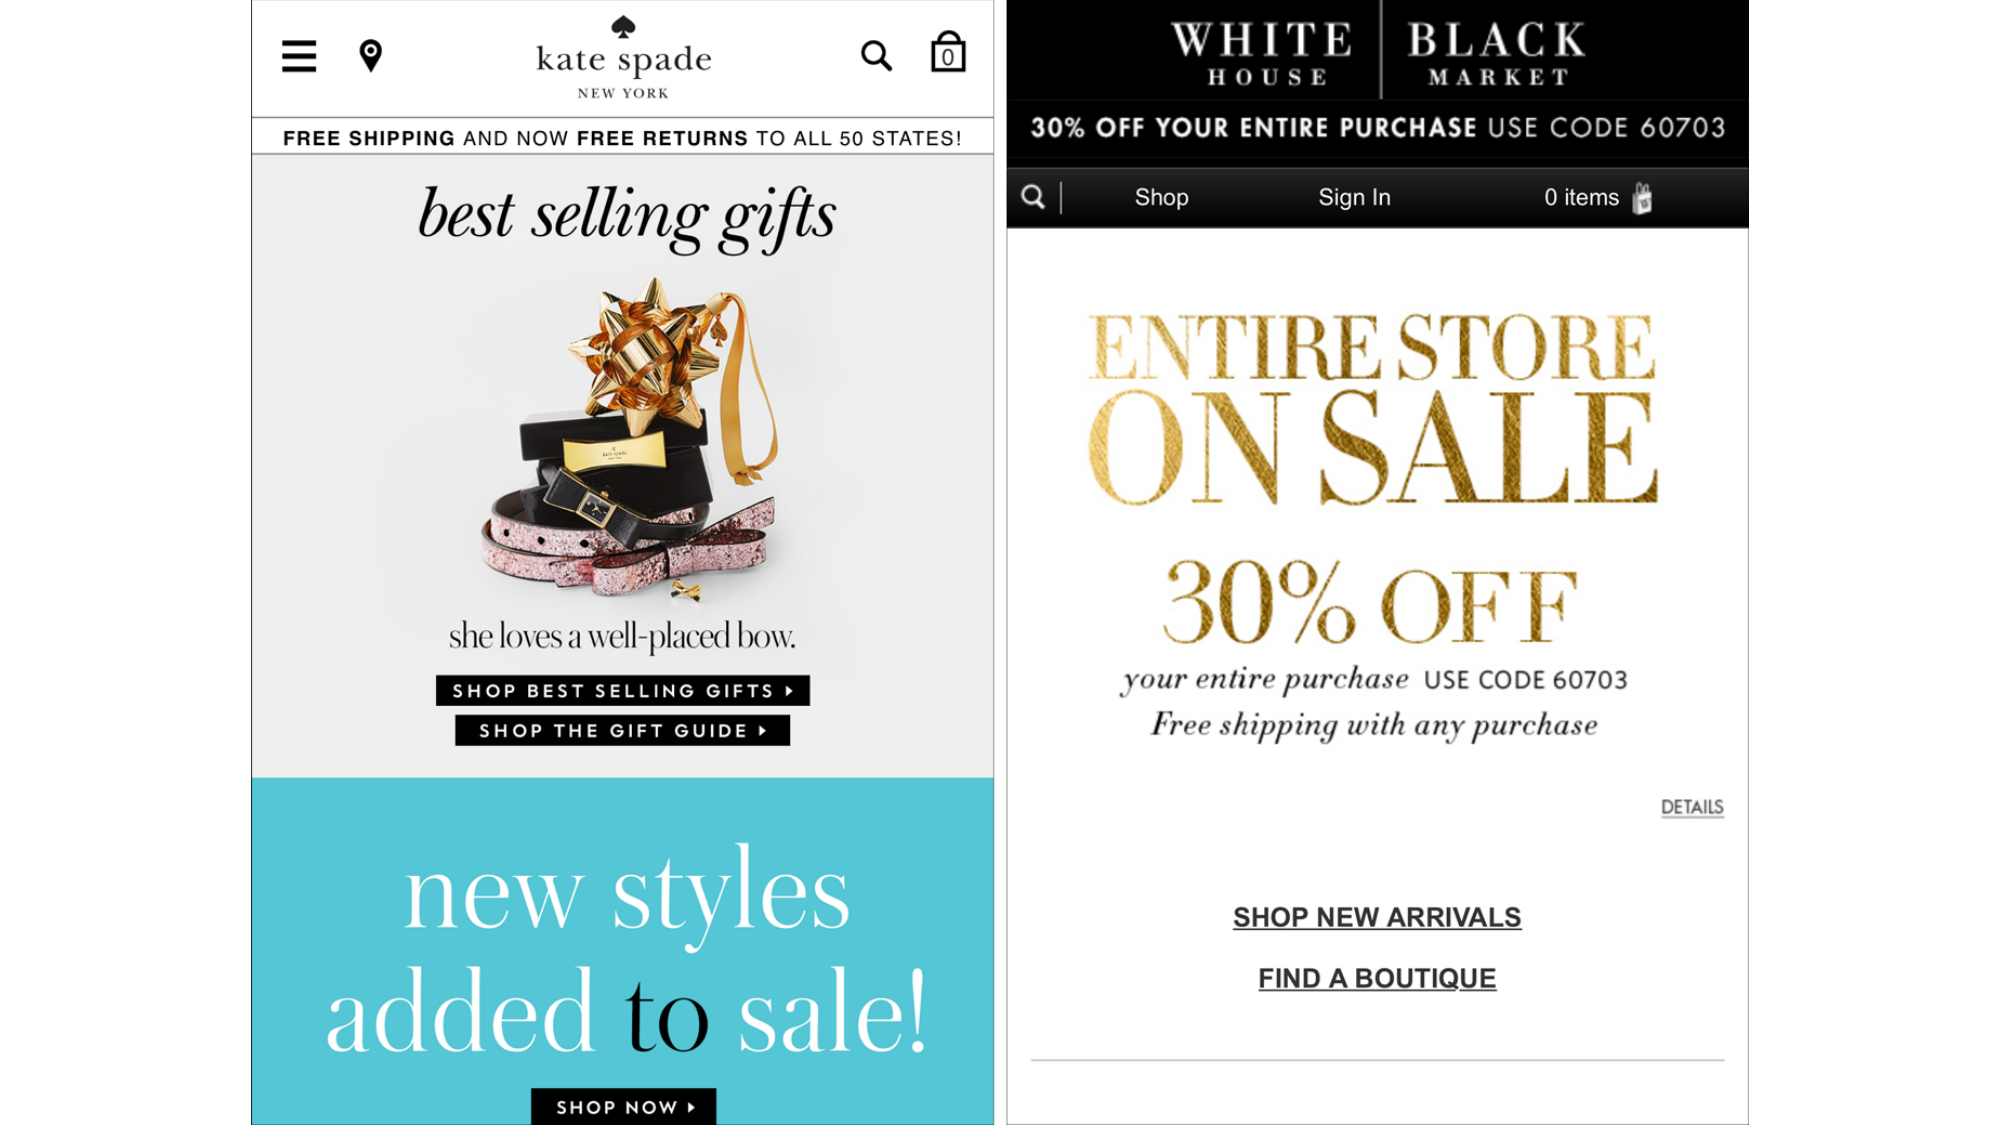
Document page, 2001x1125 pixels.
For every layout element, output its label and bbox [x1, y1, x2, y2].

picture [251, 0, 1749, 1125]
